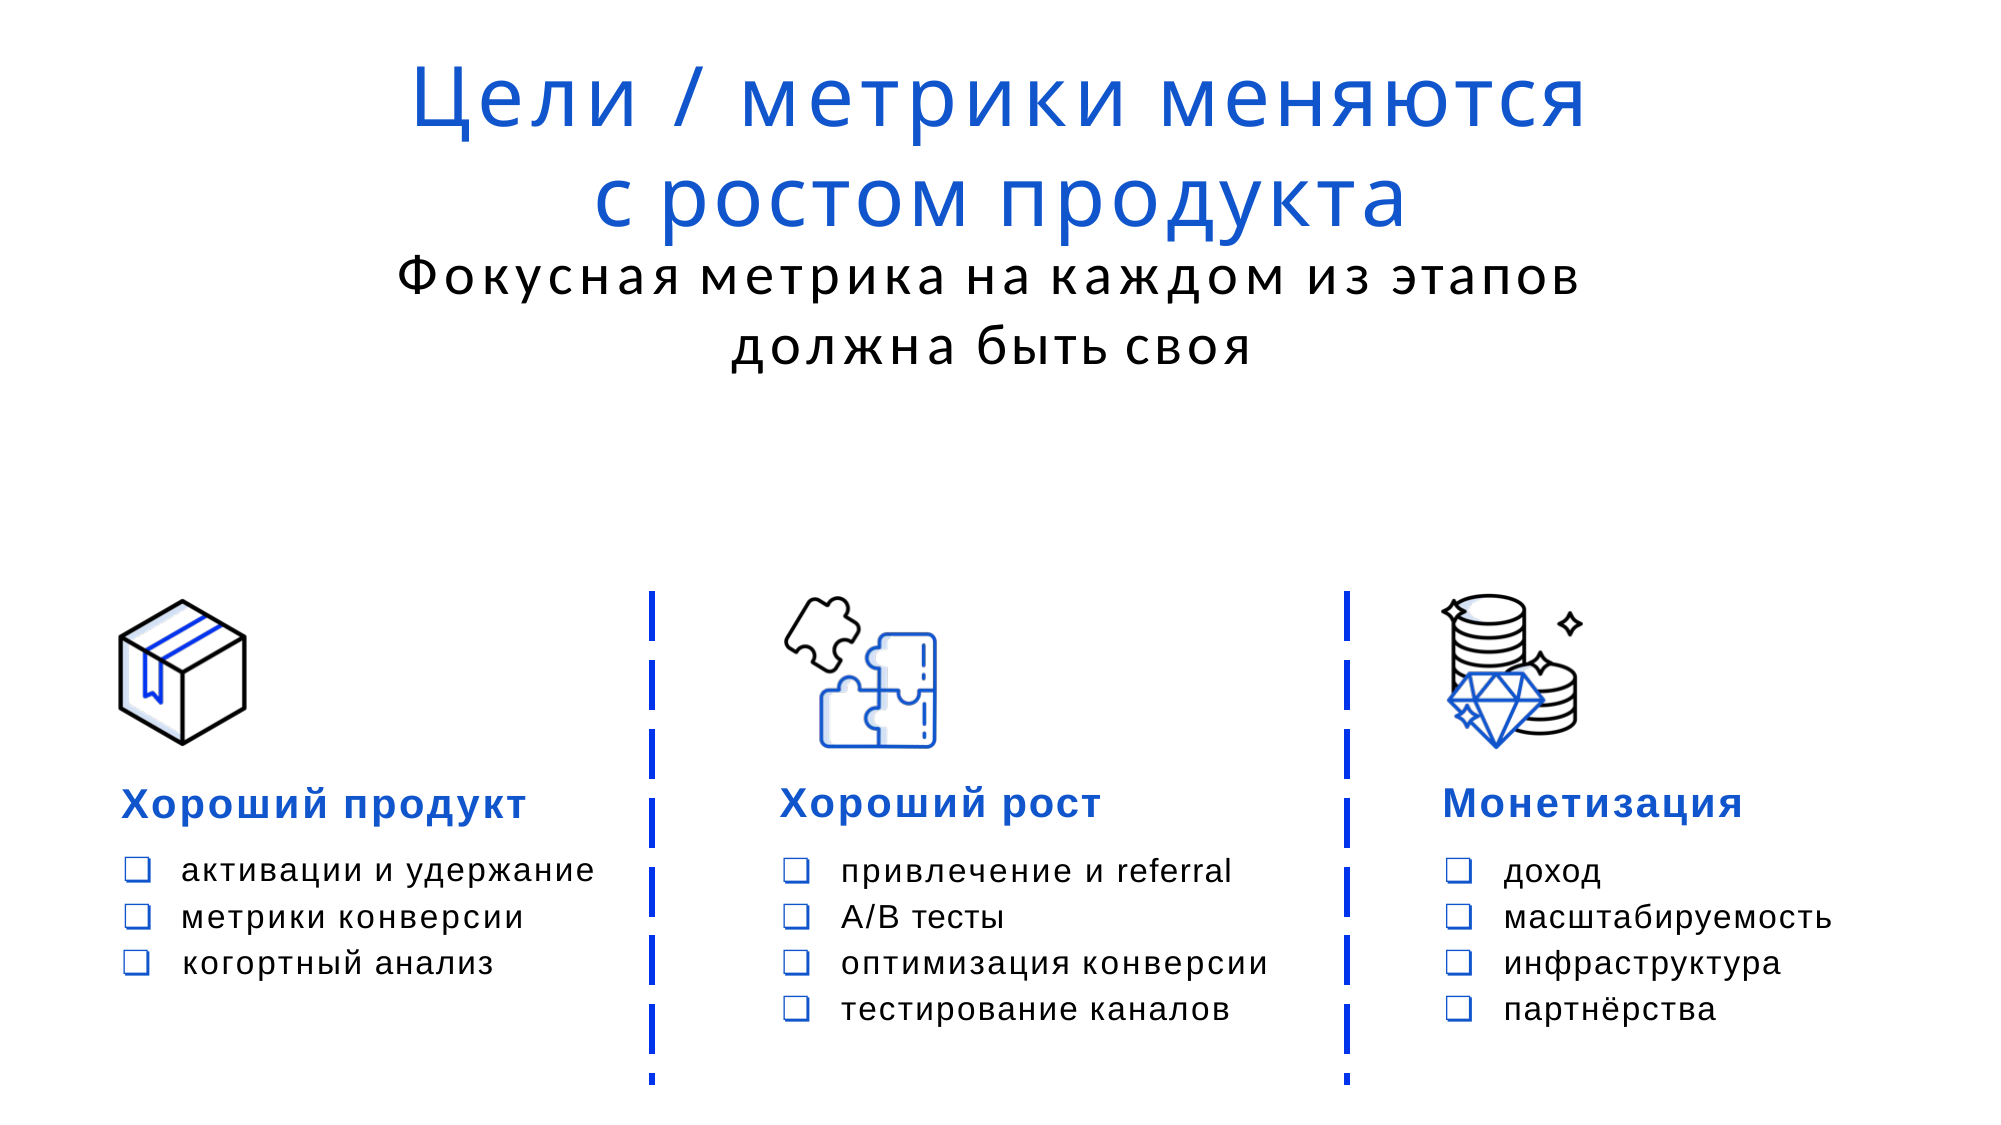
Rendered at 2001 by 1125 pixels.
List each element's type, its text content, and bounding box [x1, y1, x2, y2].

picture [780, 593, 940, 752]
text_box Хороший рост [778, 774, 1108, 827]
text_box Цели / метрики меняются с ростом продукта [206, 41, 1794, 244]
text_box ❏ привлечение и referral ❏ А/В тесты ❏ оптимизация конверсии ❏ тестирование каналов [780, 841, 1276, 1027]
picture [103, 593, 262, 752]
picture [1432, 592, 1592, 751]
text_box ❏ активации и удержание ❏ метрики конверсии ❏ когортный анализ [121, 841, 604, 982]
text_box Фокусная метрика на каждом из этапов должна быть своя [256, 234, 1725, 377]
title Хороший продукт [119, 706, 535, 896]
text_box Монетизация [1440, 774, 1752, 827]
text_box ❏ доход ❏ масштабируемость ❏ инфраструктура ❏ партнёрства [1442, 841, 1842, 1027]
